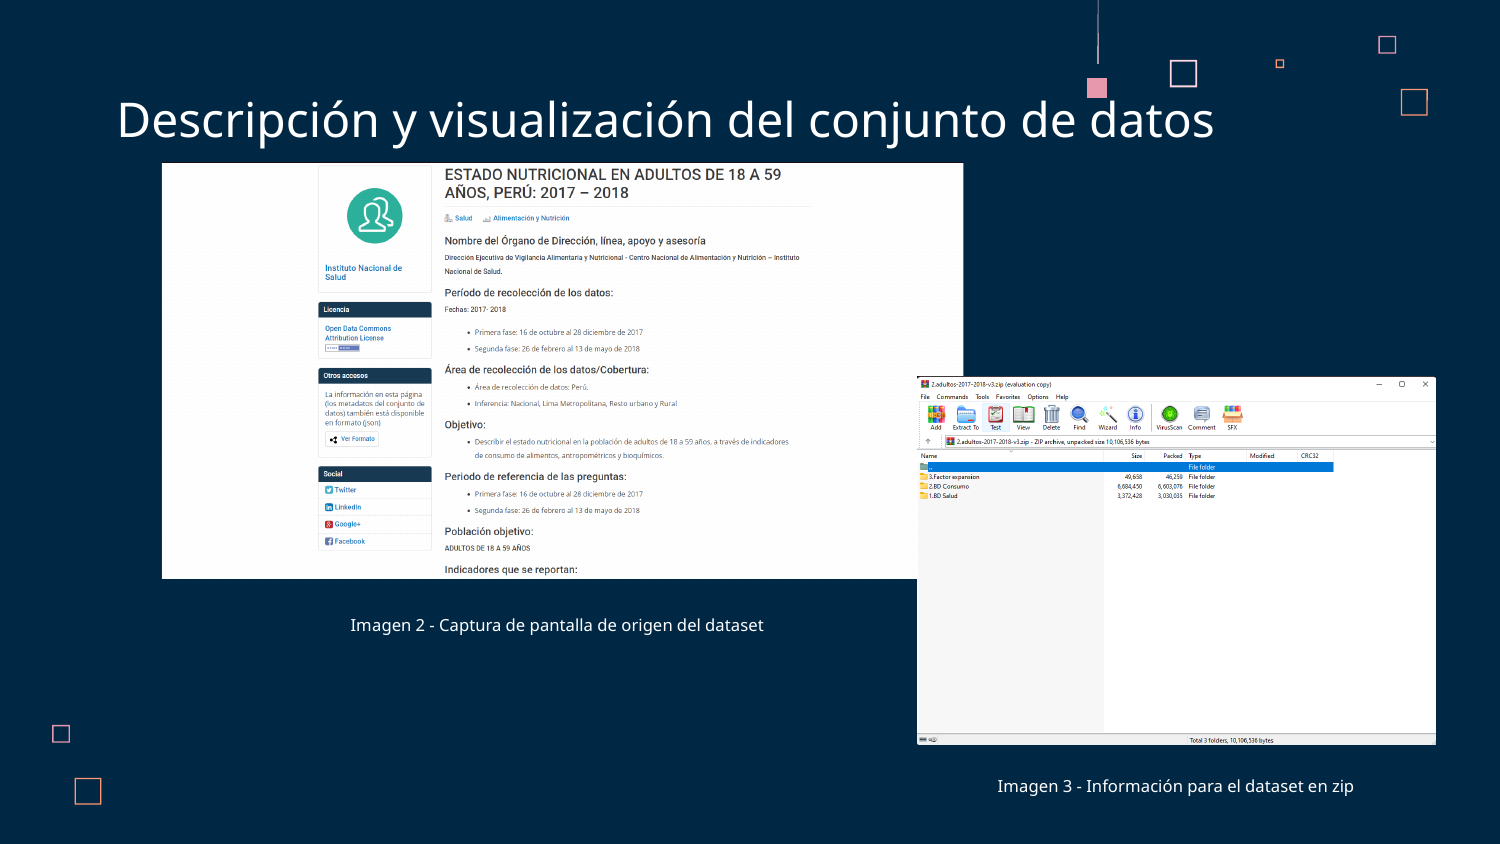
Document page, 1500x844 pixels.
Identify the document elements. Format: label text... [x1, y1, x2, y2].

picture [161, 162, 1436, 745]
list Imagen 3 - Información para el dataset en zip [934, 760, 1419, 811]
title Descripción y visualización del conjunto de datos [101, 67, 1399, 163]
list Imagen 2 - Captura de pantalla de origen del dataset [315, 600, 800, 651]
